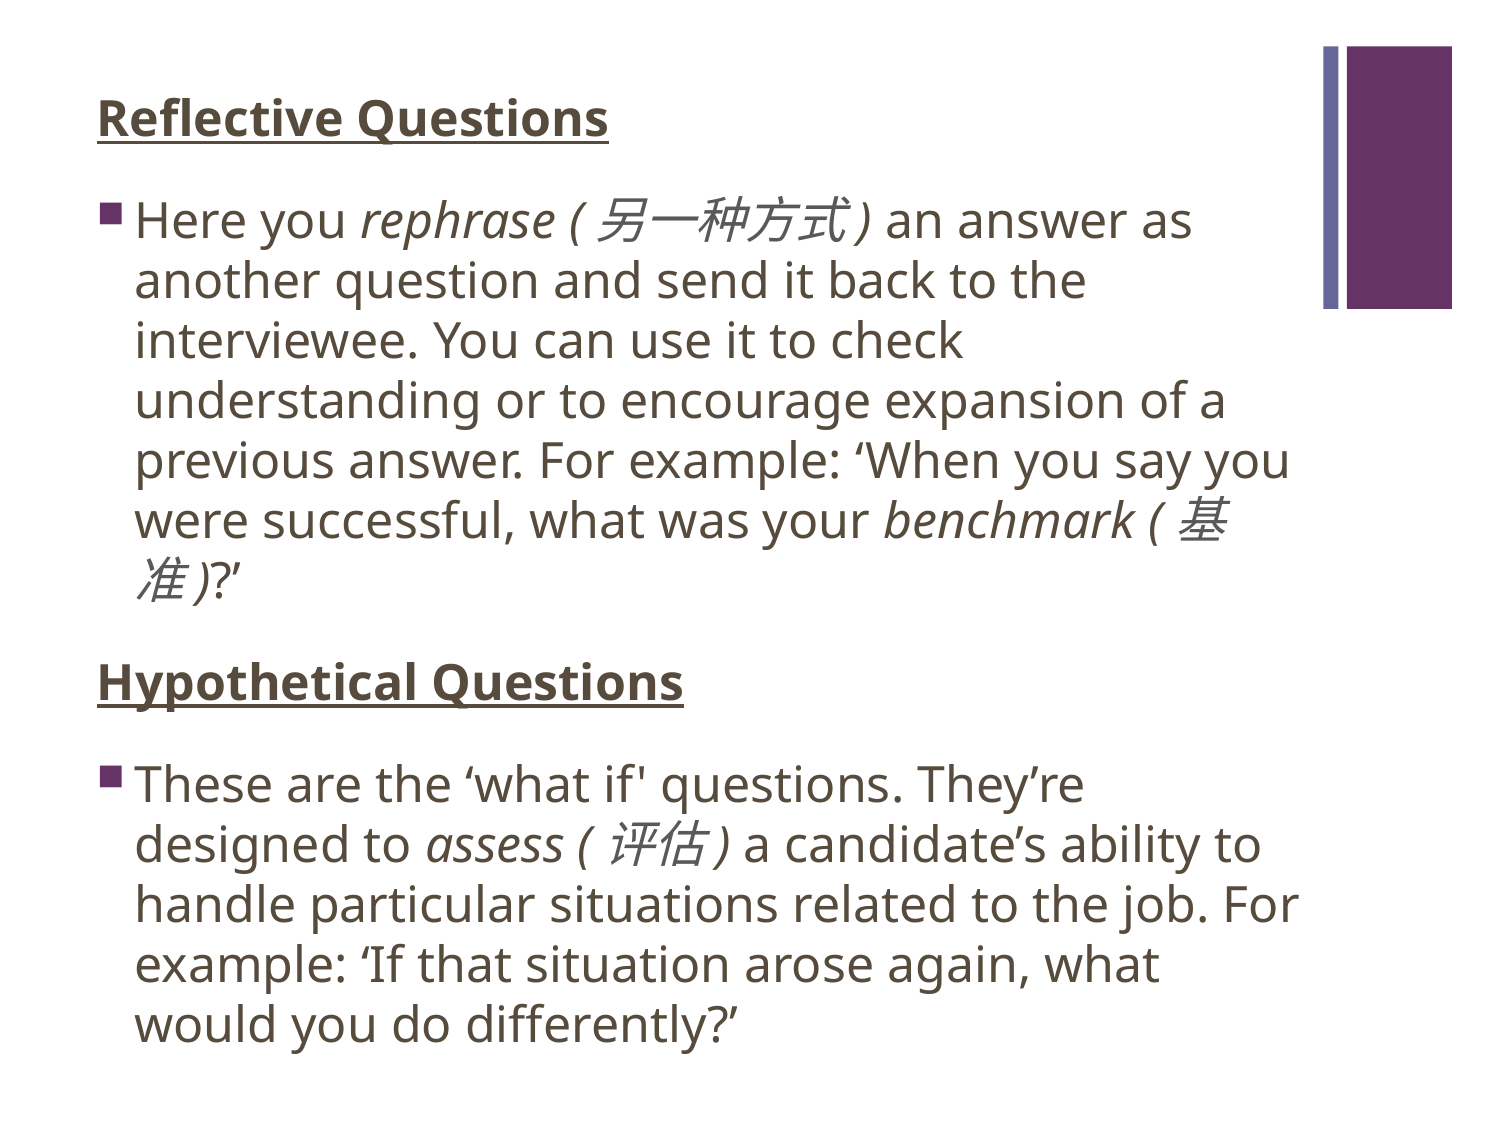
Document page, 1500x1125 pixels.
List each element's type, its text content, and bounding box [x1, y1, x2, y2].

list Reflective Questions Here you rephrase (另一种方式) an answer as another question and send it back to the interviewee. You can use it to check understanding or to encourage expansion of a previous answer. For example: ‘When you say you were successful, what was your benchmark (基准)?’ Hypothetical Questions These are the ‘what if' questions. They’re designed to assess (评估) a candidate’s ability to handle particular situations related to the job. For example: ‘If that situation arose again, what would you do differently?’ [81, 79, 1322, 1005]
